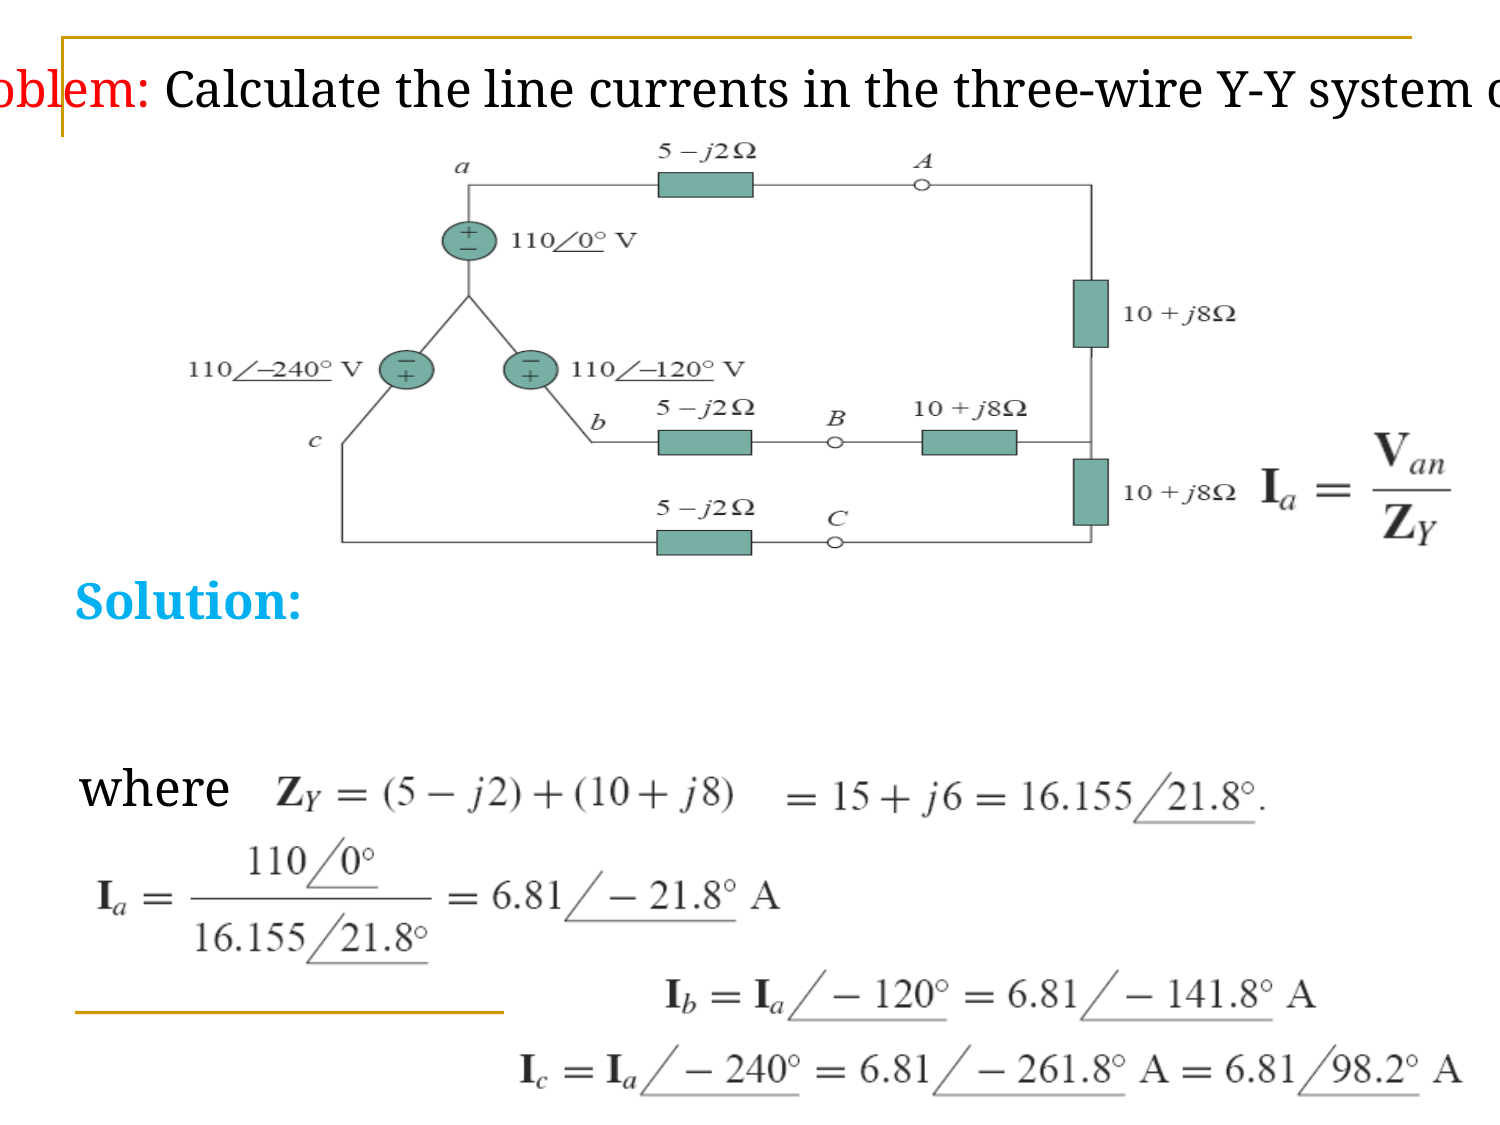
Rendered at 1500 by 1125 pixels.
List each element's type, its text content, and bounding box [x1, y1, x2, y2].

text_box where [65, 749, 247, 825]
text_box Solution: [60, 562, 318, 638]
picture [167, 136, 1459, 563]
picture [271, 758, 744, 823]
text_box Problem: Calculate the line currents in the three-wire Y-Y system of Fig. [0, 49, 1500, 125]
picture [83, 762, 1471, 1125]
